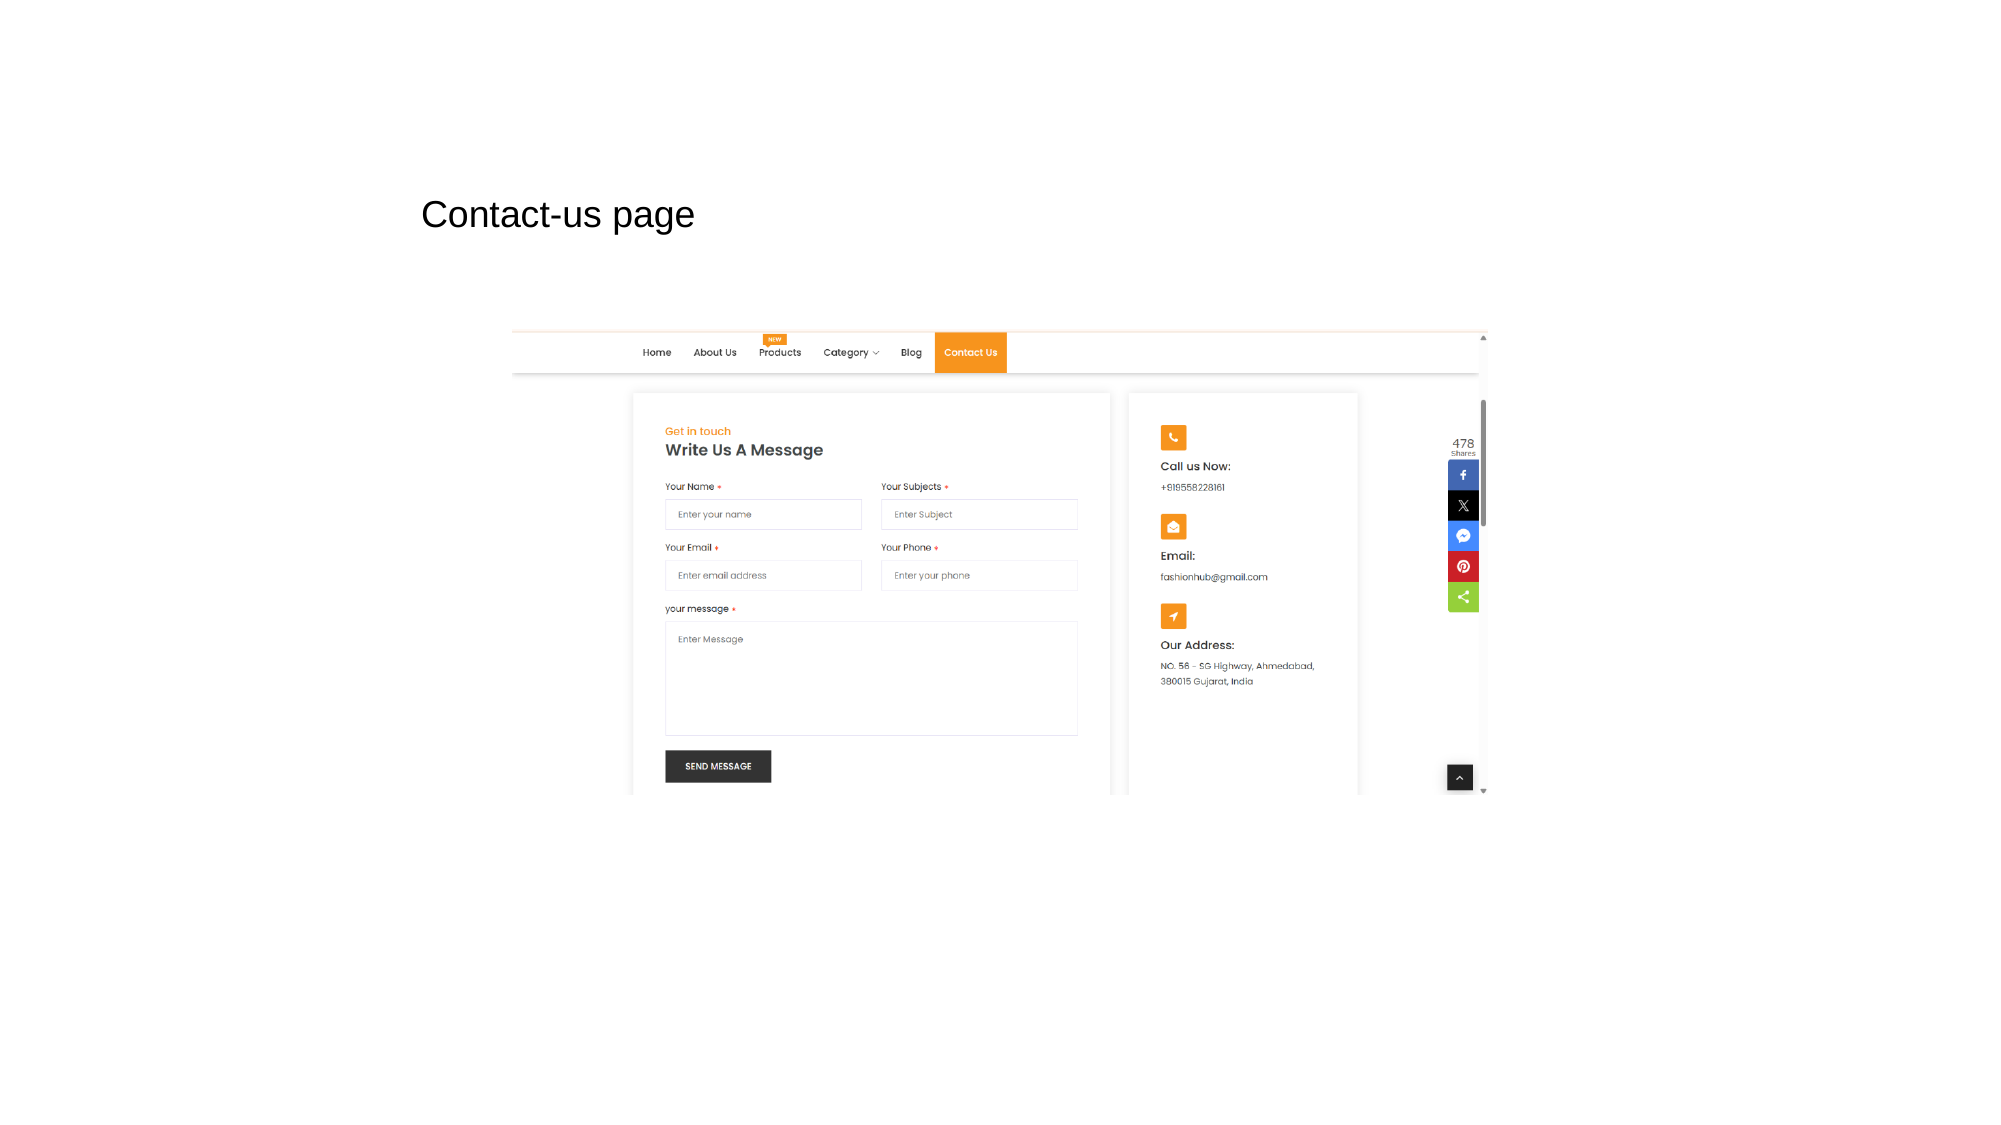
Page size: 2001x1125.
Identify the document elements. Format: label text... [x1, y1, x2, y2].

text_box Contact-us page [406, 183, 1407, 243]
picture [512, 329, 1488, 796]
